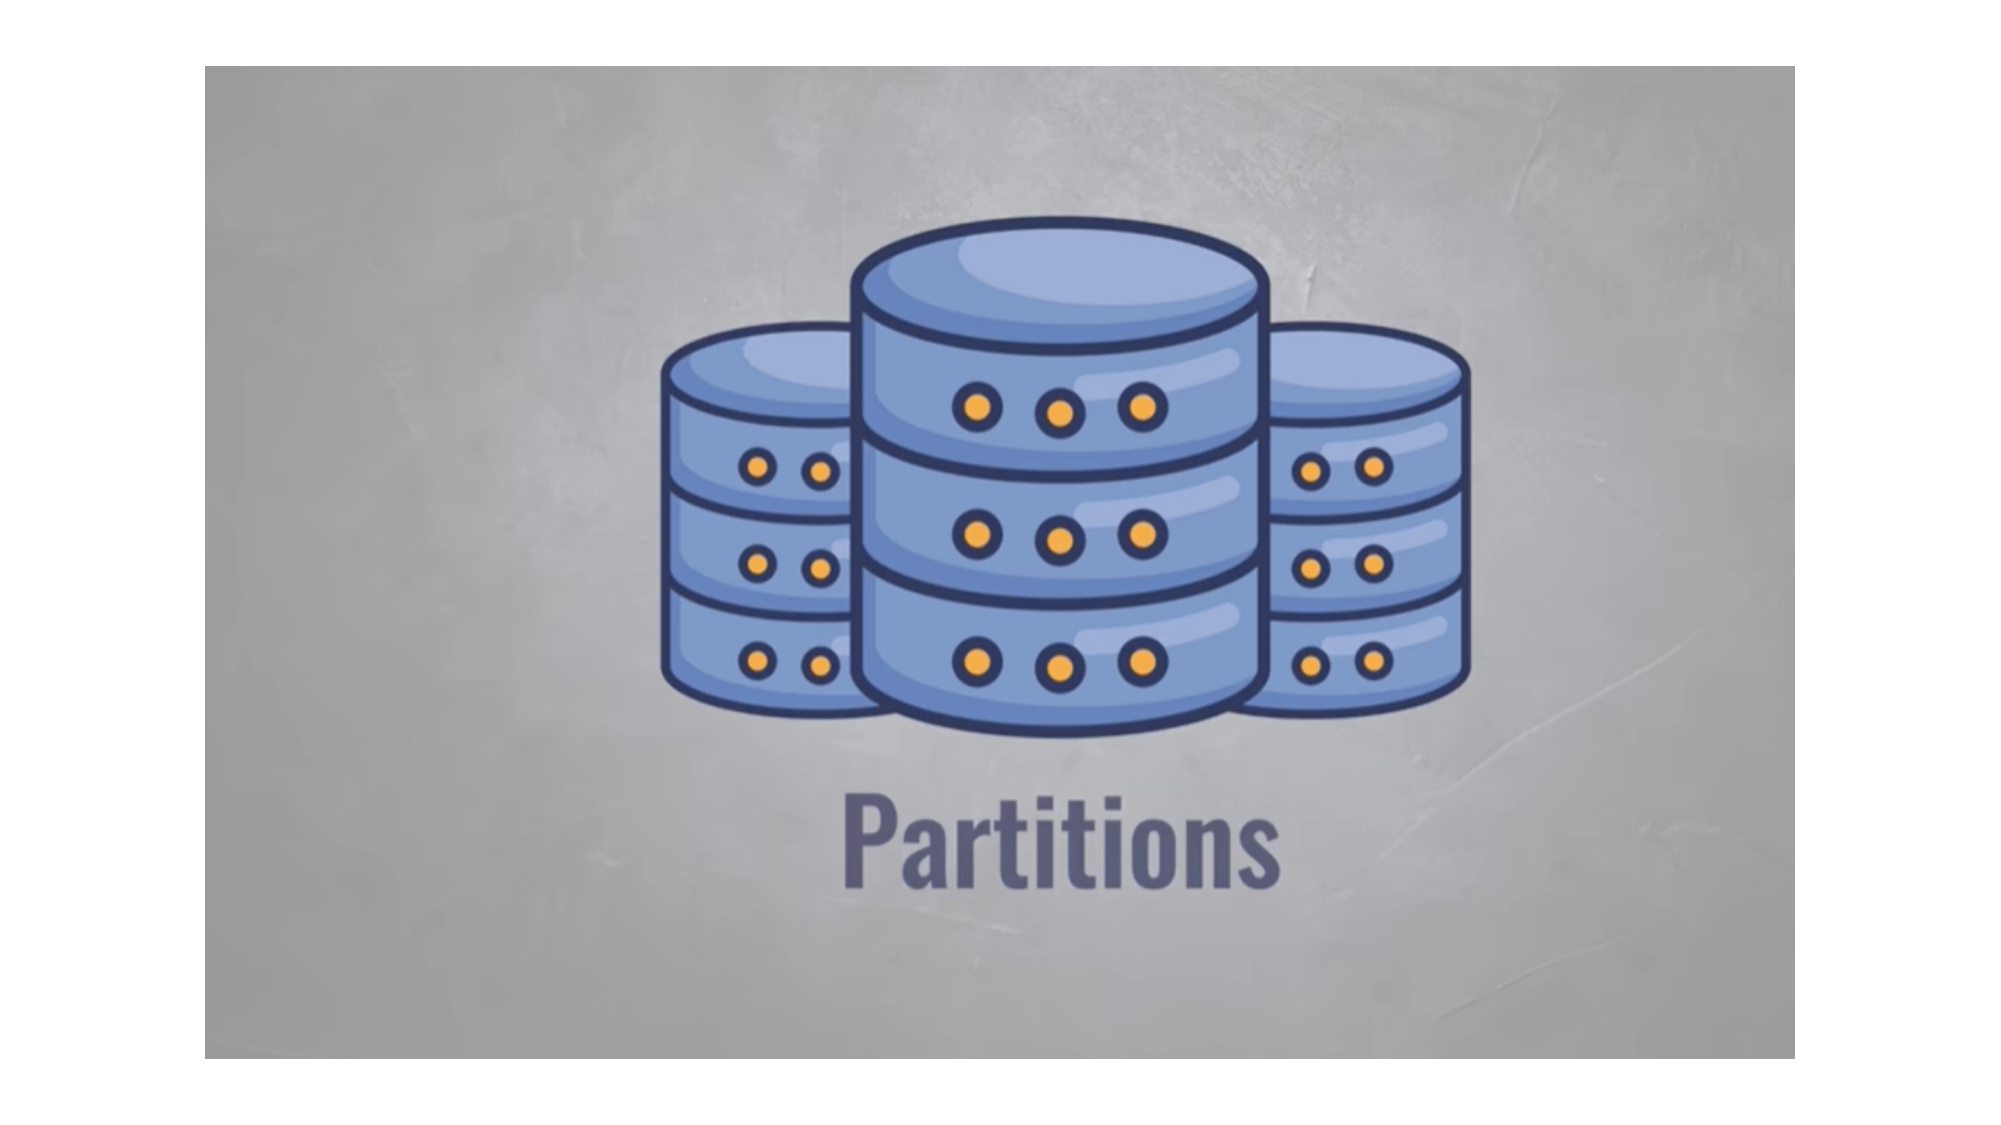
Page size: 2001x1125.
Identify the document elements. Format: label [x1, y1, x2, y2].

picture [205, 66, 1795, 1059]
